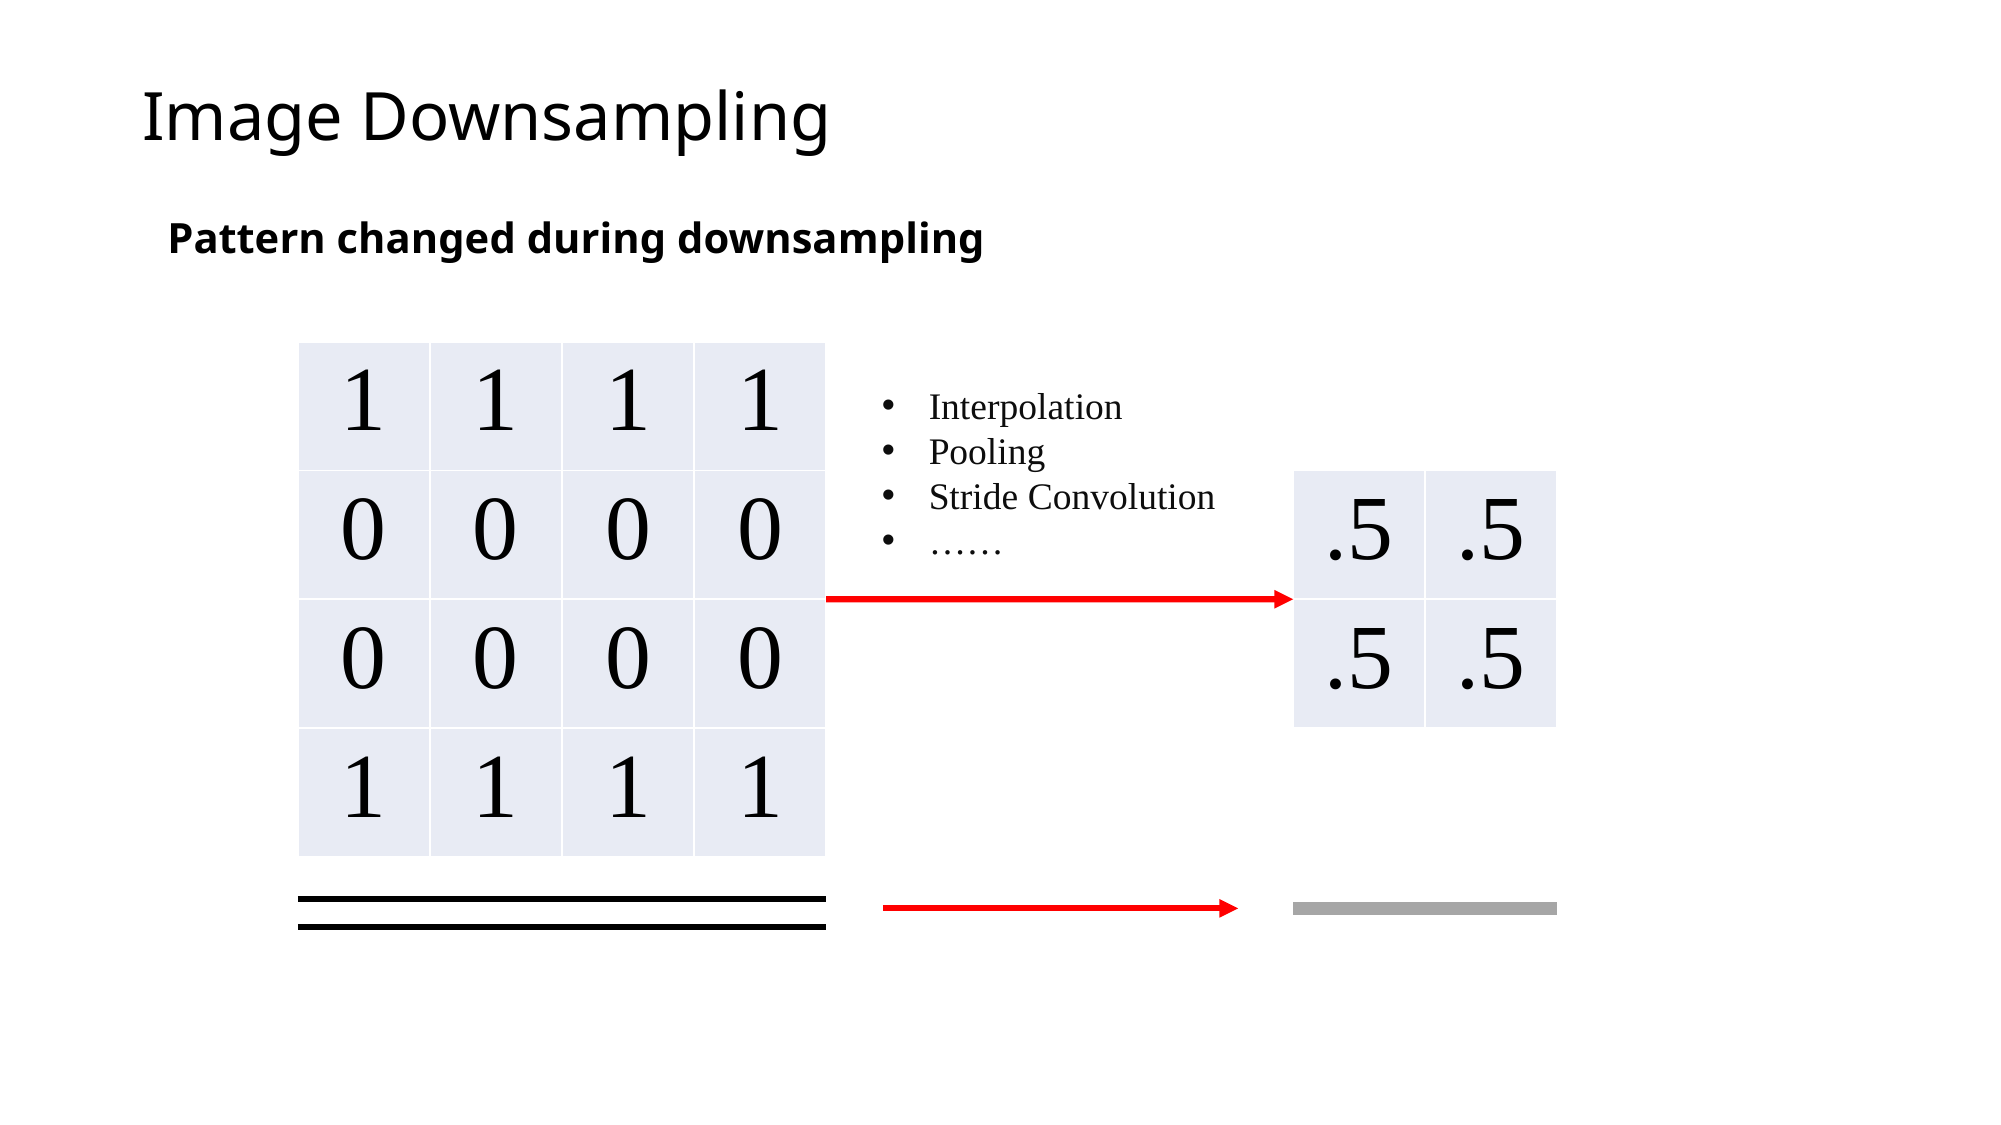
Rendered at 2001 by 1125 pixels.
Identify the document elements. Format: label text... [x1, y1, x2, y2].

table_header 1 [563, 343, 693, 470]
table_header .5 [1294, 471, 1424, 598]
table_header 1 [299, 343, 429, 470]
table_cell .5 [1426, 600, 1556, 727]
text_box Pattern changed during downsampling [152, 204, 1000, 270]
table_cell 0 [563, 600, 693, 727]
table_cell 0 [695, 600, 825, 727]
table_cell 1 [299, 729, 429, 856]
table_cell 1 [563, 729, 693, 856]
text_box Image Downsampling [127, 66, 1801, 162]
table_header 1 [695, 343, 825, 470]
table_cell 0 [695, 471, 825, 598]
table_cell 0 [431, 600, 561, 727]
table_cell 0 [431, 471, 561, 598]
table_header 1 [431, 343, 561, 470]
table_cell 0 [299, 600, 429, 727]
table_cell 0 [299, 471, 429, 598]
table_cell 0 [563, 471, 693, 598]
table_cell 1 [695, 729, 825, 856]
table_cell .5 [1294, 600, 1424, 727]
table_cell 1 [431, 729, 561, 856]
table_header .5 [1426, 471, 1556, 598]
text_box Interpolation Pooling Stride Convolution …… [792, 374, 1239, 570]
